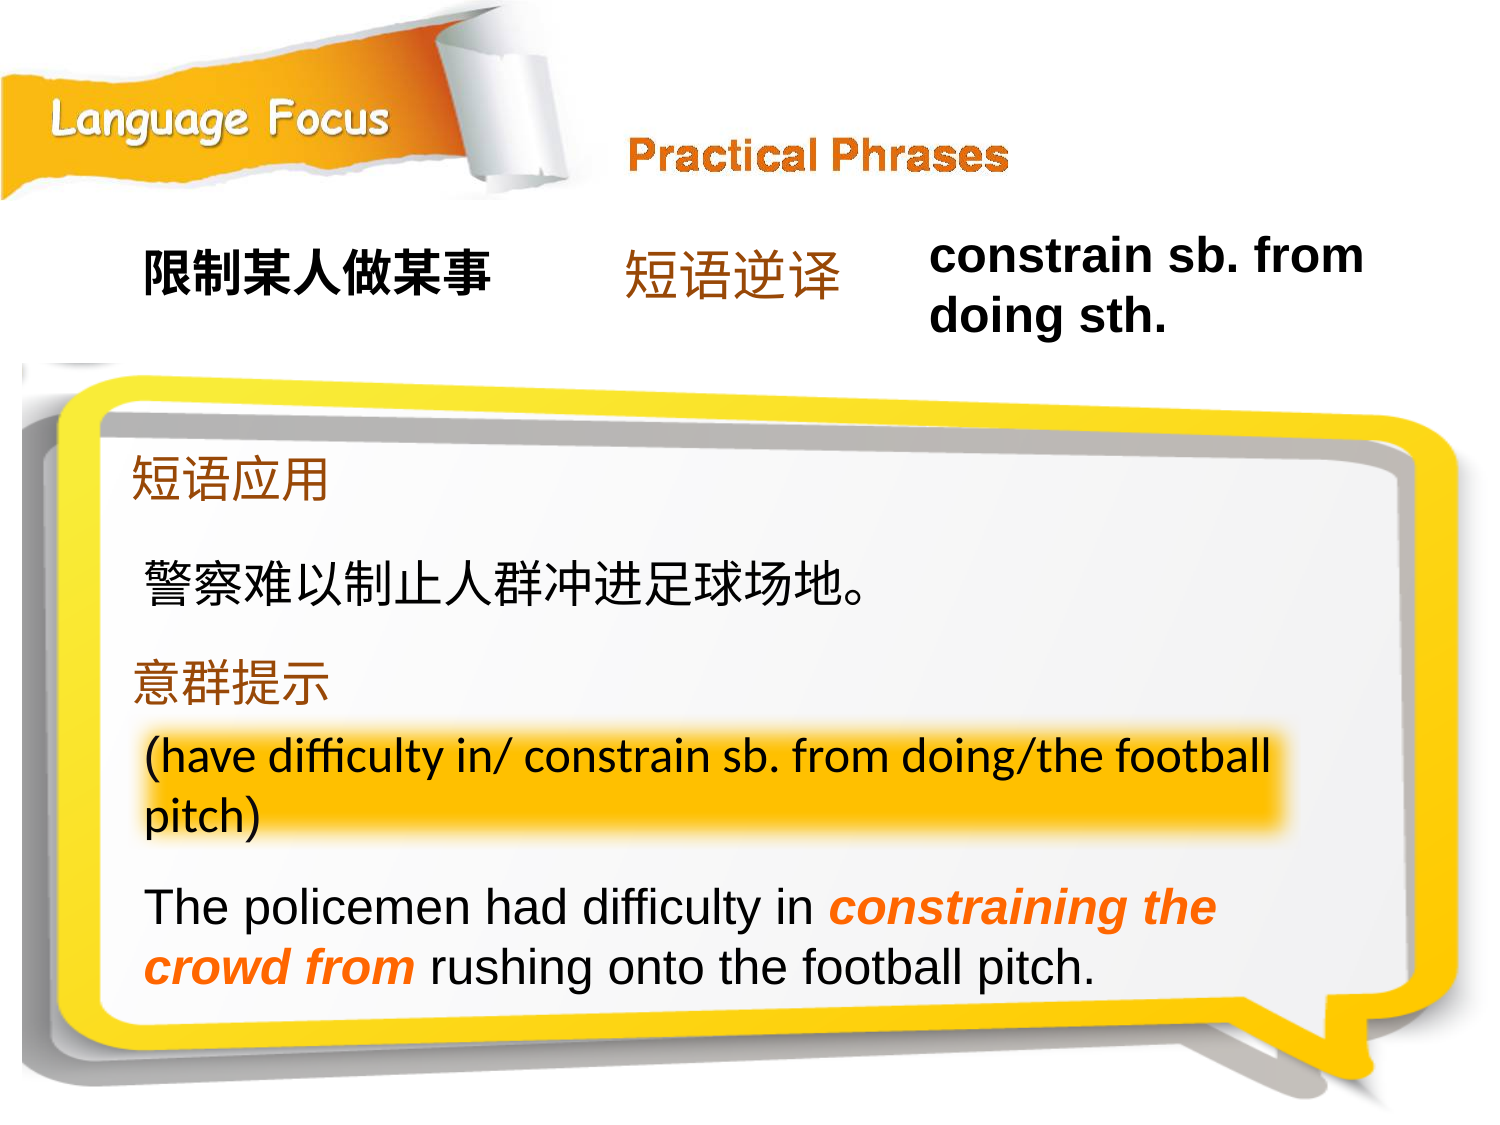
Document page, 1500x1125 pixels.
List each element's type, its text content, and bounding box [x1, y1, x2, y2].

picture [21, 362, 1497, 1114]
text_box constrain sb. from doing sth. [913, 215, 1407, 350]
text_box 短语逆译 [609, 234, 881, 314]
picture [0, 0, 1173, 202]
text_box 限制某人做某事 [127, 234, 609, 310]
